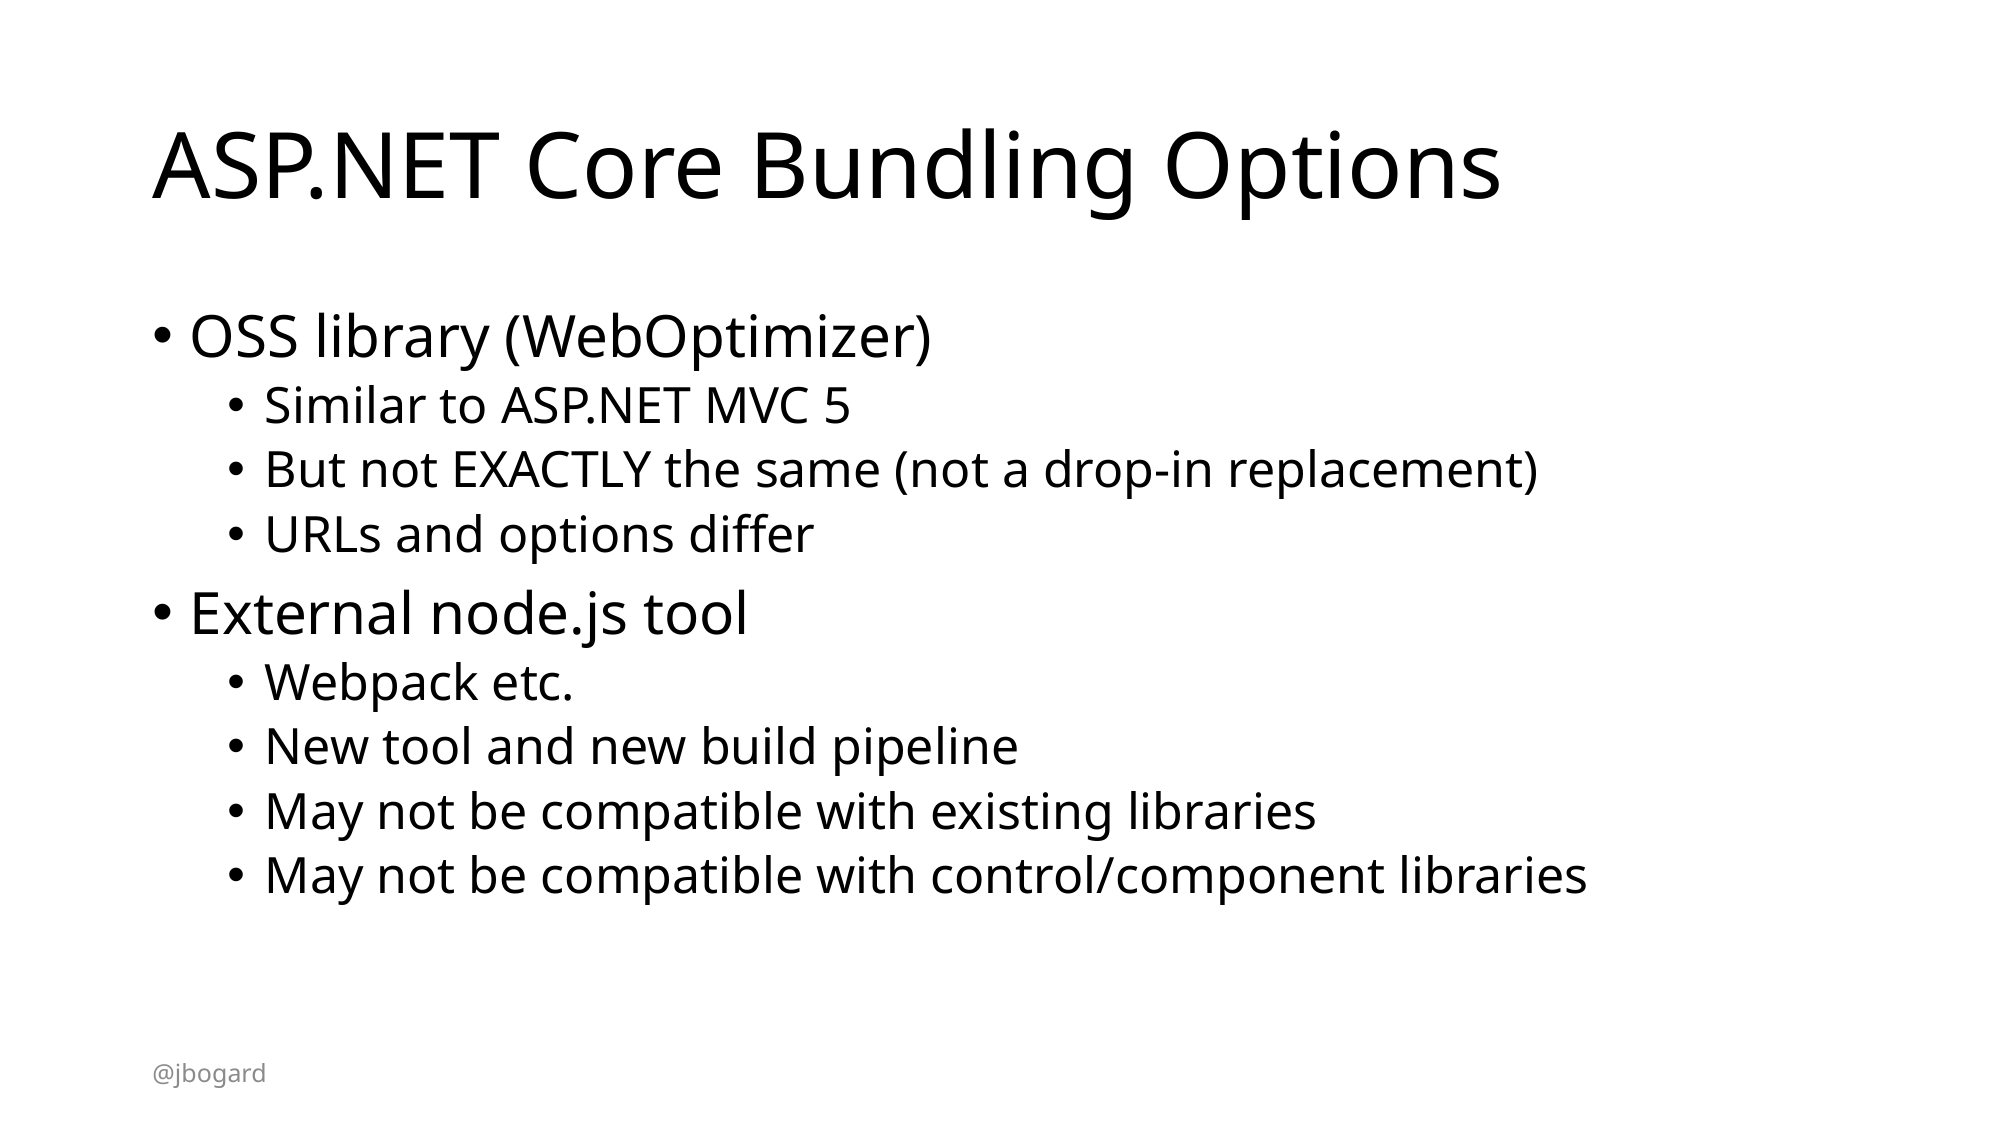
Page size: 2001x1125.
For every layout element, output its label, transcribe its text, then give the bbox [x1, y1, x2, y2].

title ASP.NET Core Bundling Options [137, 59, 1863, 278]
slide_number @jbogard [137, 1042, 588, 1103]
list OSS library (WebOptimizer) Similar to ASP.NET MVC 5 But not EXACTLY the same (not a drop-in replacement) URLs and options differ External node.js tool Webpack etc. New tool and new build pipeline May not be compatible with existing libraries May not be compatible with control/component libraries [137, 299, 1863, 1014]
